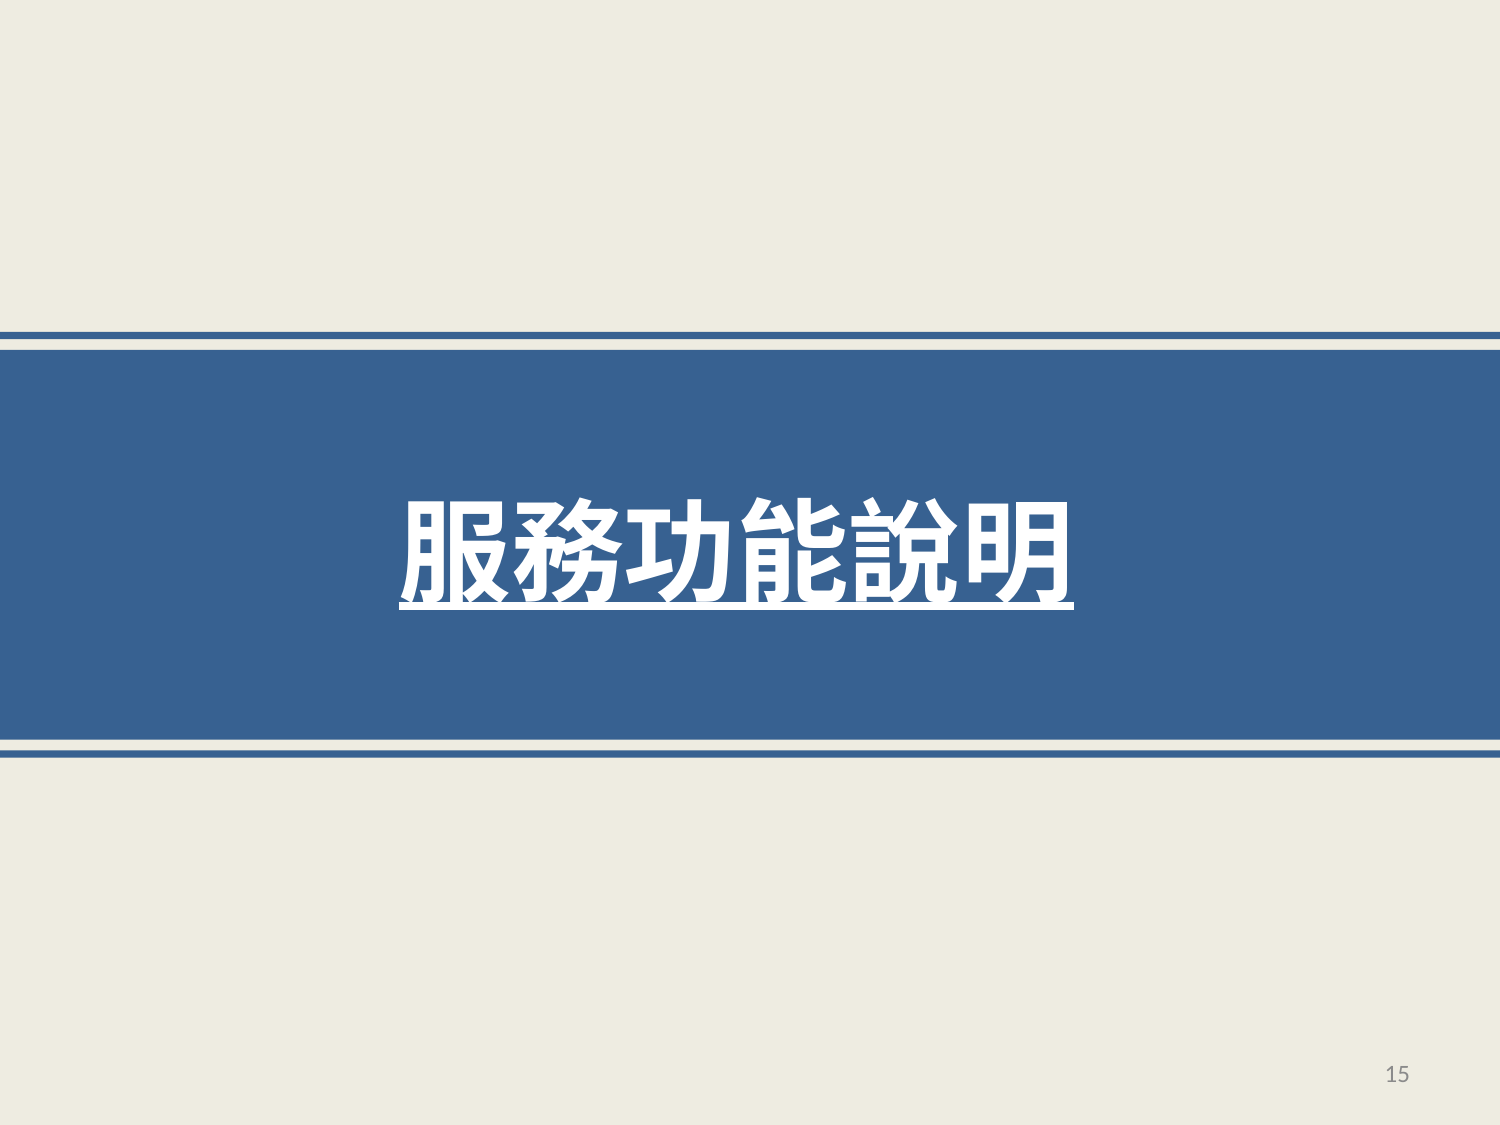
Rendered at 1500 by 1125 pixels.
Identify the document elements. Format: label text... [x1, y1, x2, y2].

slide_number 15 [1074, 1042, 1425, 1103]
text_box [0, 331, 1500, 758]
